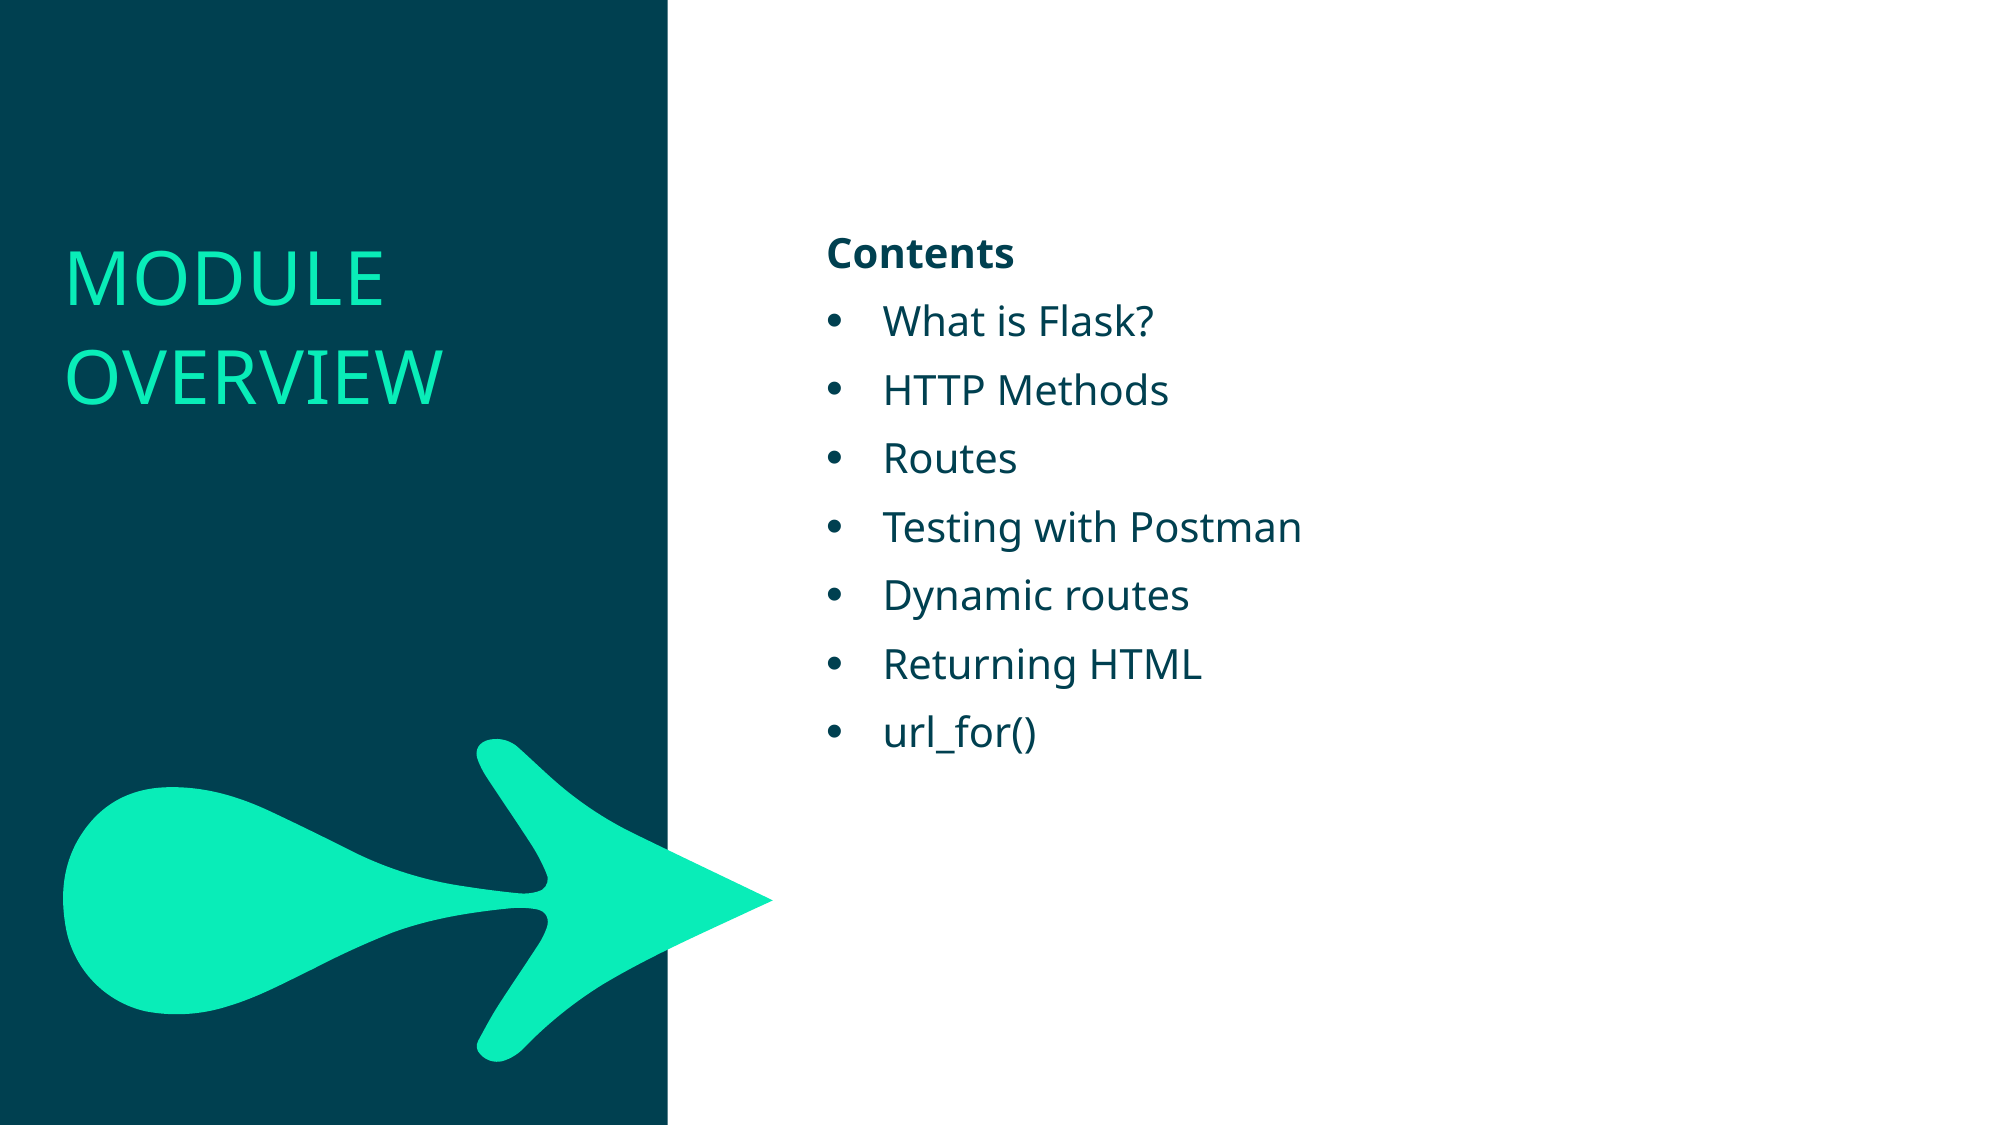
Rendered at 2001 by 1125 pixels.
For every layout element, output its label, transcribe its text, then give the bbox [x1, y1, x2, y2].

list Module Overview [63, 221, 628, 673]
list Contents What is Flask? HTTP Methods Routes Testing with Postman Dynamic routes Returning HTML url_for() [826, 221, 1937, 1062]
